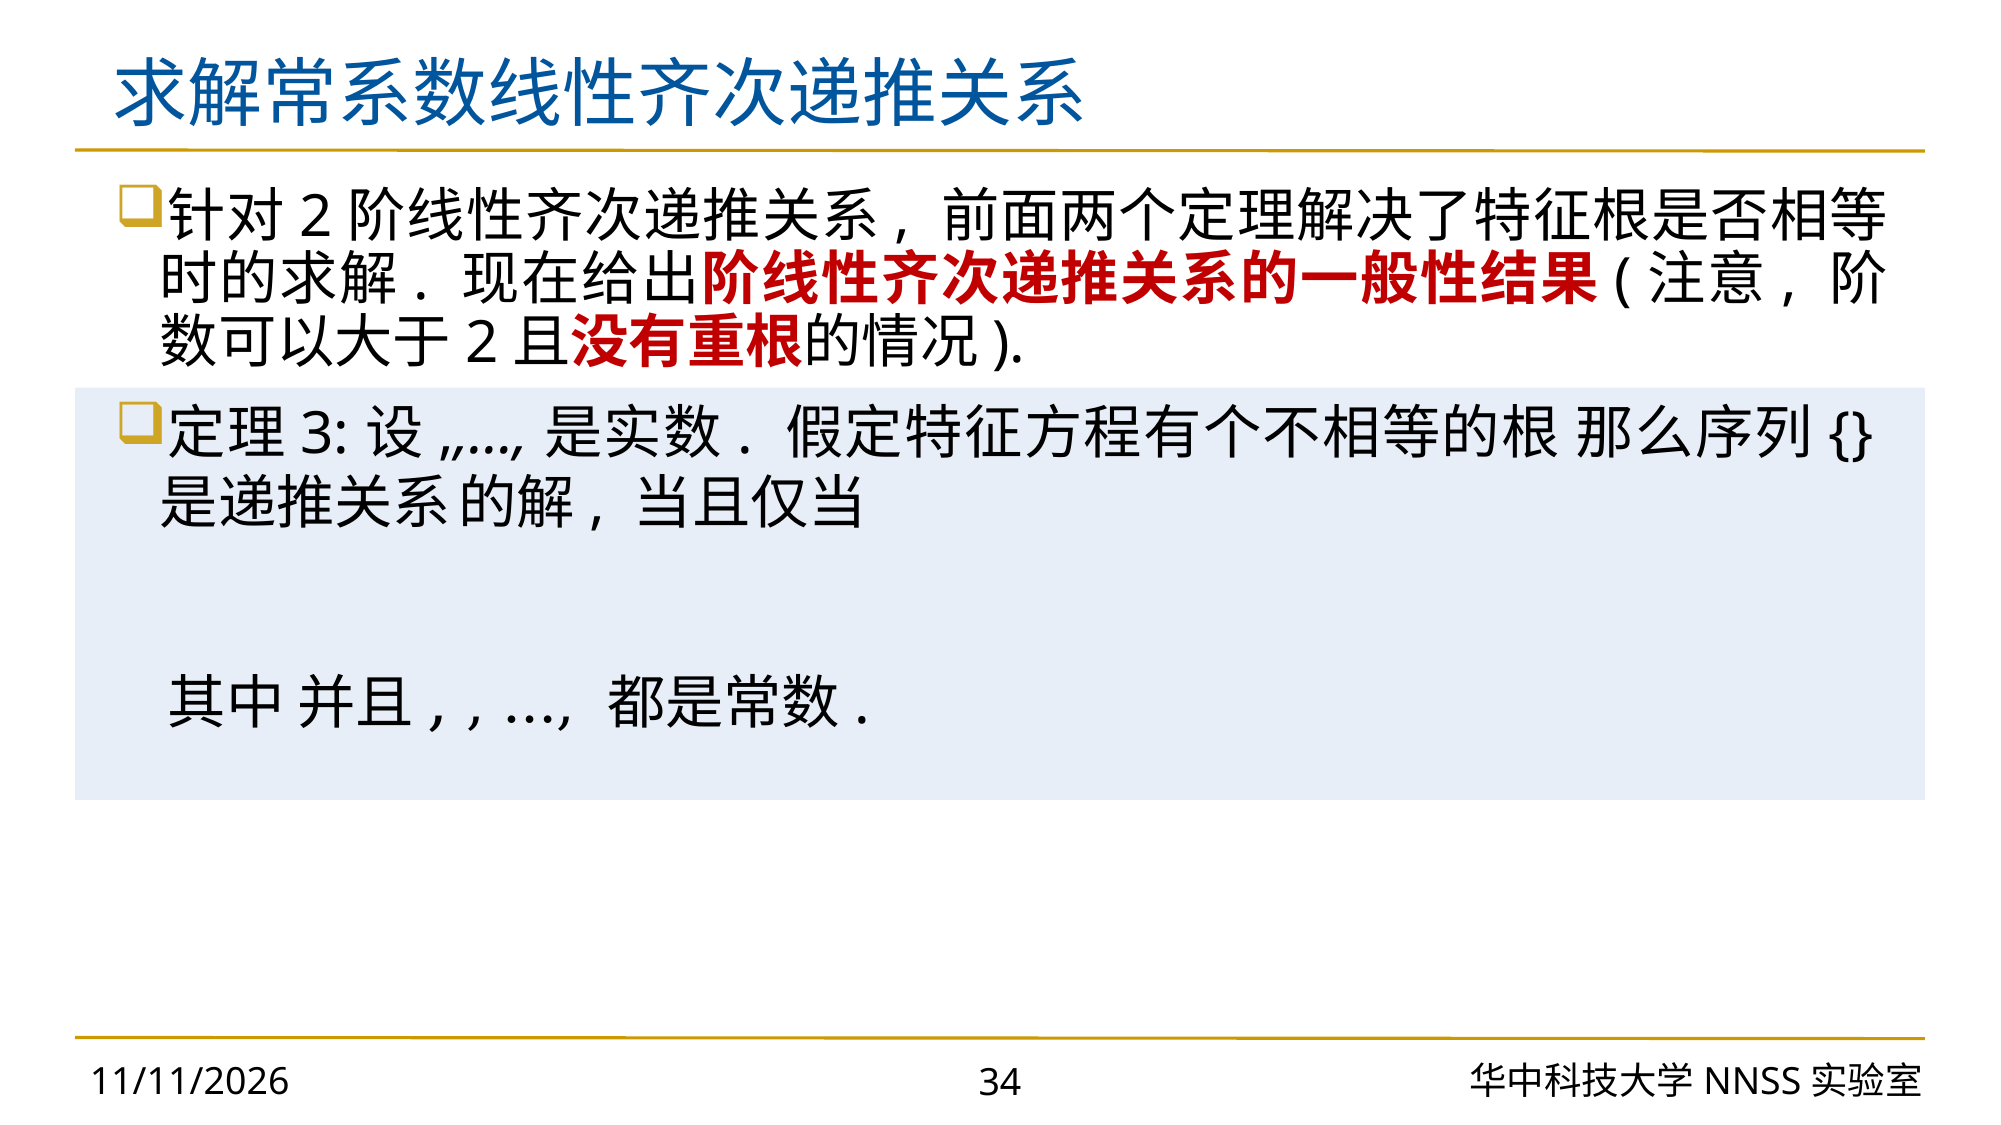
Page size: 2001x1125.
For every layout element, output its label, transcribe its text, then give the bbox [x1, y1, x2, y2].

text_box [74, 386, 1926, 801]
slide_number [75, 1050, 550, 1111]
slide_number 34 [699, 1050, 1237, 1111]
title 求解常系数线性齐次递推关系 [97, 44, 1900, 149]
footer 华中科技大学NNSS实验室 [1237, 1050, 1938, 1113]
